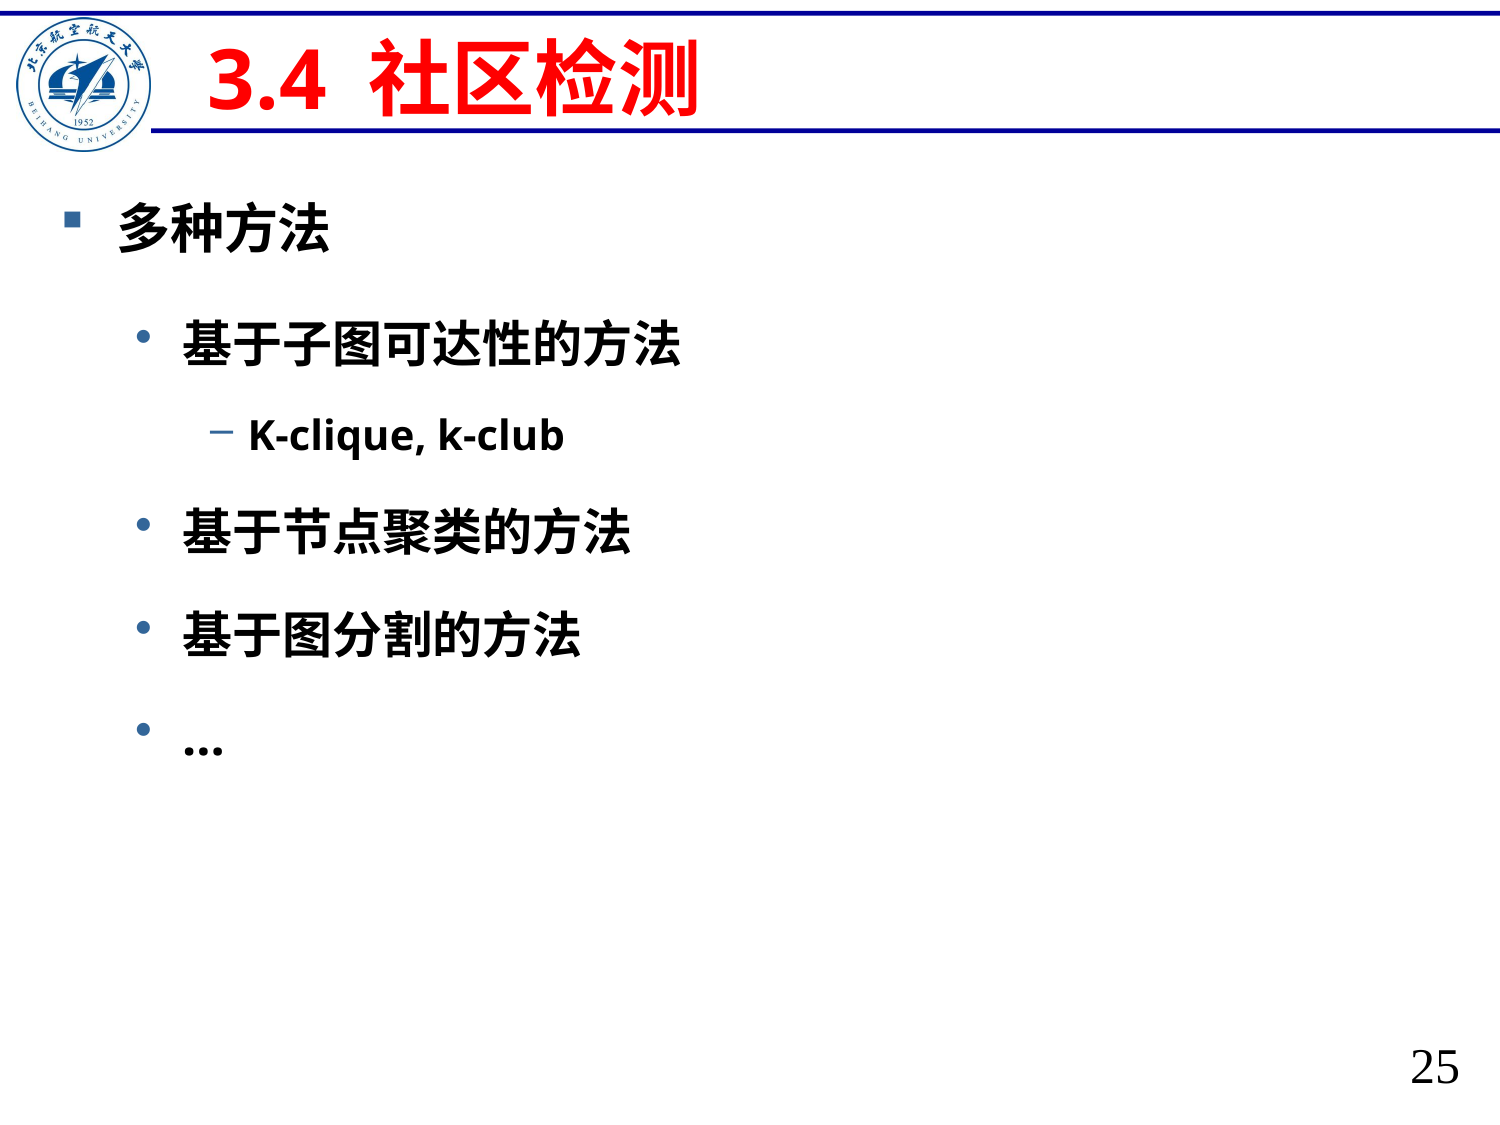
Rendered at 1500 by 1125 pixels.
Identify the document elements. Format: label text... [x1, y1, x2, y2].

picture [16, 17, 151, 152]
list 多种方法 基于子图可达性的方法 K-clique, k-club 基于节点聚类的方法 基于图分割的方法 … [45, 155, 1455, 1093]
title 3.4 社区检测 [192, 32, 1415, 120]
